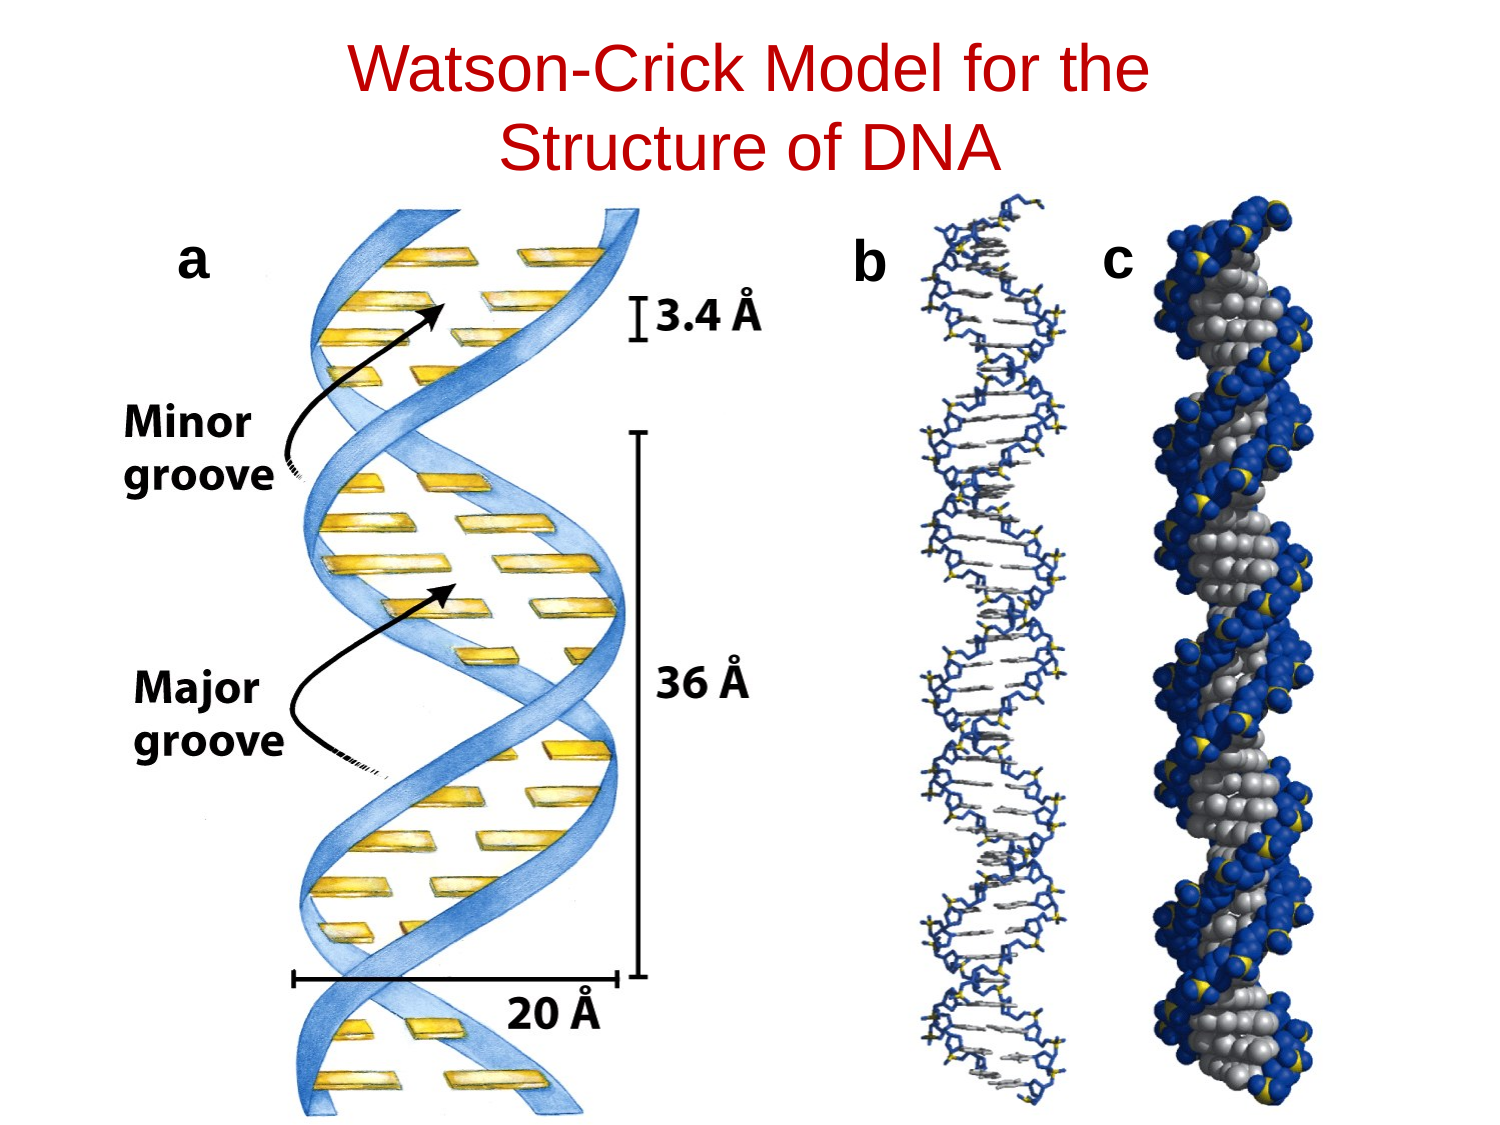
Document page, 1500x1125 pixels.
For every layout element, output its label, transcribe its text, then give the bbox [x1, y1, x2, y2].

picture [112, 195, 786, 1125]
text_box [837, 187, 1323, 1117]
text_box Watson-Crick Model for the Structure of DNA [237, 16, 1263, 192]
